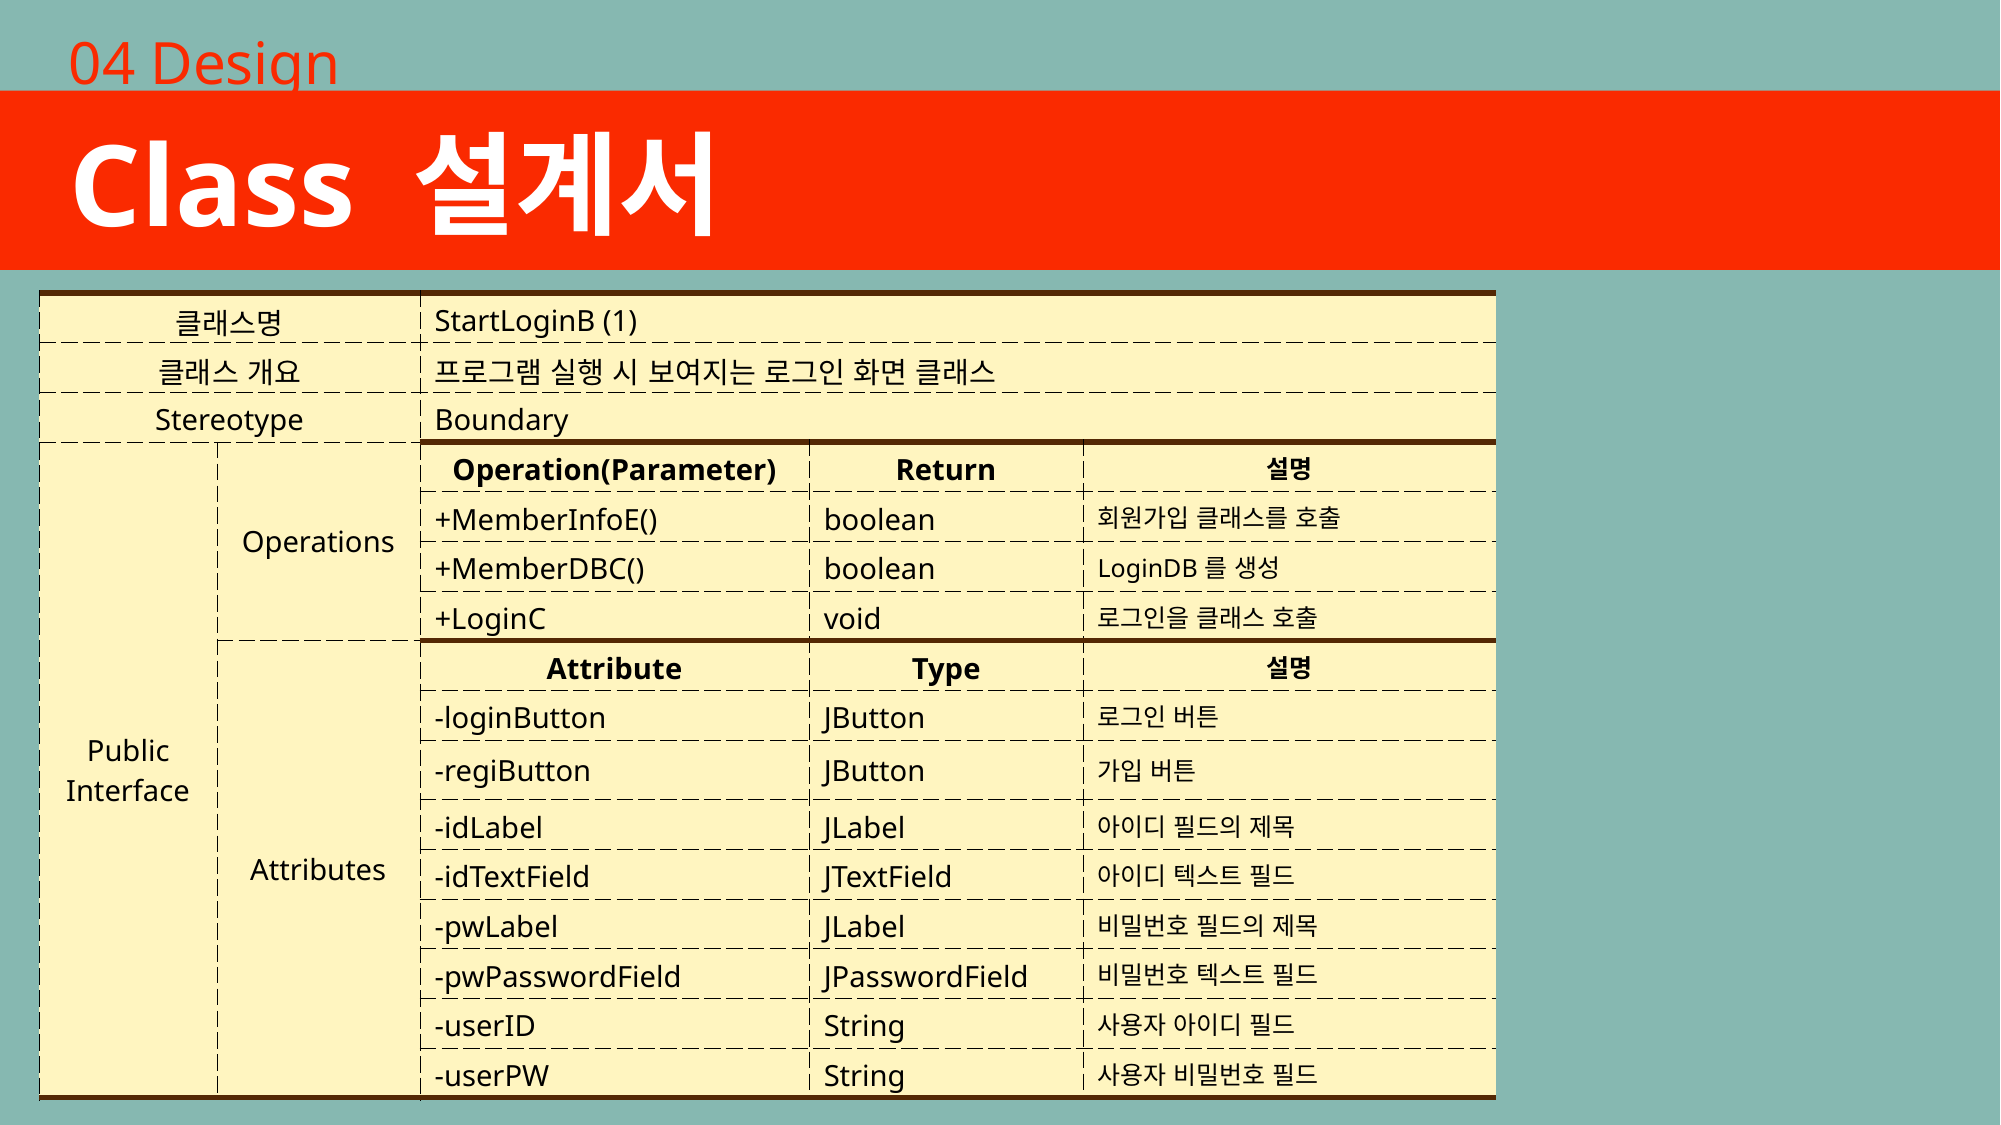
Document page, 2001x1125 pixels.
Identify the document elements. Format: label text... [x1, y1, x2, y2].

table_cell JPasswordField [809, 949, 1083, 998]
table_cell +MemberDBC() [420, 541, 809, 591]
table_cell boolean [809, 492, 1083, 541]
table_cell JLabel [809, 899, 1083, 949]
table_cell 가입 버튼 [1083, 740, 1496, 800]
table_header StartLoginB (1) [420, 296, 1496, 343]
table_cell void [809, 591, 1083, 638]
text_box 04 Design [54, 19, 356, 105]
table_cell -userID [420, 998, 809, 1048]
table_cell -idTextField [420, 849, 809, 899]
table_cell 로그인 버튼 [1083, 690, 1496, 740]
table_cell -pwLabel [420, 899, 809, 949]
table_cell Attributes [217, 641, 420, 1095]
table_cell 비밀번호 필드의 제목 [1083, 899, 1496, 949]
table_cell JButton [809, 690, 1083, 740]
table_cell Operations [217, 442, 420, 641]
table_cell -regiButton [420, 740, 809, 800]
table_cell String [809, 998, 1083, 1048]
table_cell Attribute [420, 643, 809, 690]
table_cell Return [809, 445, 1083, 492]
table_cell +LoginC [420, 591, 809, 638]
table_header 클래스명 [39, 296, 420, 343]
table_cell LoginDB를 생성 [1083, 541, 1496, 591]
table_cell Type [809, 643, 1083, 690]
table_cell +MemberInfoE() [420, 492, 809, 541]
table_cell 클래스 개요 [39, 343, 420, 392]
table_cell 프로그램 실행 시 보여지는 로그인 화면 클래스 [420, 343, 1496, 392]
table_cell 아이디 텍스트 필드 [1083, 849, 1496, 899]
table_cell 사용자 아이디 필드 [1083, 998, 1496, 1048]
table_cell Stereotype [39, 392, 420, 442]
table_cell Public Interface [39, 442, 217, 1095]
table_cell 회원가입 클래스를 호출 [1083, 492, 1496, 541]
table_cell 사용자 비밀번호 필드 [1083, 1048, 1496, 1095]
table_cell 비밀번호 텍스트 필드 [1083, 949, 1496, 998]
table_cell 설명 [1083, 643, 1496, 690]
table_cell Boundary [420, 392, 1496, 439]
table_cell String [809, 1048, 1083, 1095]
table_cell 아이디 필드의 제목 [1083, 800, 1496, 849]
table_cell -pwPasswordField [420, 949, 809, 998]
table_cell JTextField [809, 849, 1083, 899]
table_cell Operation(Parameter) [420, 445, 809, 492]
table_cell JButton [809, 740, 1083, 800]
text_box Class 설계서 [55, 106, 738, 257]
table_cell -loginButton [420, 690, 809, 740]
table_cell -idLabel [420, 800, 809, 849]
table_cell 로그인을 클래스 호출 [1083, 591, 1496, 638]
table_cell boolean [809, 541, 1083, 591]
table_cell -userPW [420, 1048, 809, 1095]
table_cell 설명 [1083, 445, 1496, 492]
table_cell JLabel [809, 800, 1083, 849]
